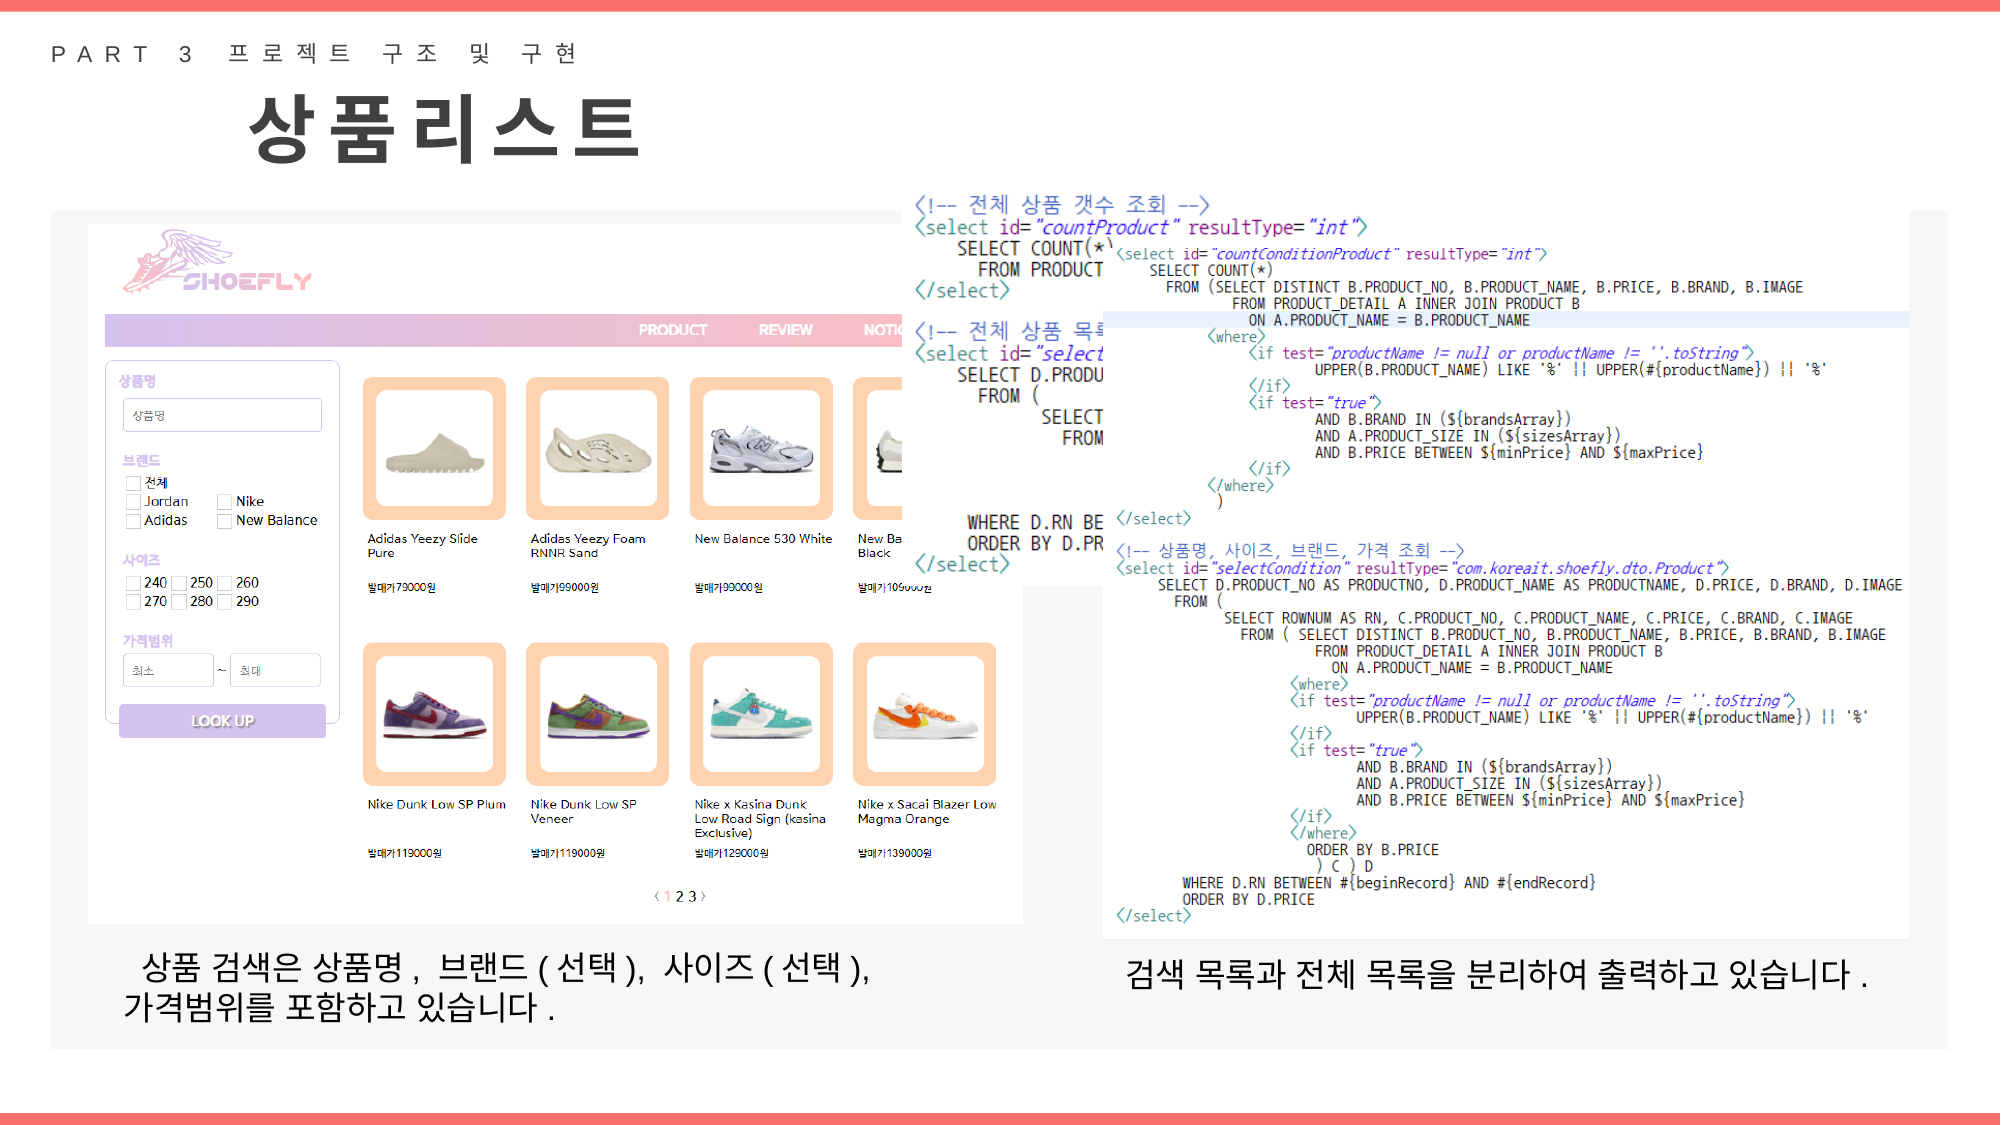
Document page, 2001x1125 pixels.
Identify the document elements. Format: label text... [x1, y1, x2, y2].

text_box PART 3 프로젝트 구조 및 구현 [36, 32, 593, 75]
picture [88, 191, 1909, 940]
text_box 검색 목록과 전체 목록을 분리하여 출력하고 있습니다. [1093, 946, 1909, 1002]
text_box 상품리스트 [232, 75, 658, 181]
text_box [0, 0, 2000, 13]
text_box 상품 검색은 상품명, 브랜드(선택), 사이즈(선택), 가격범위를 포함하고 있습니다. [109, 939, 925, 1034]
text_box [50, 210, 1949, 1050]
text_box [0, 1112, 2000, 1125]
